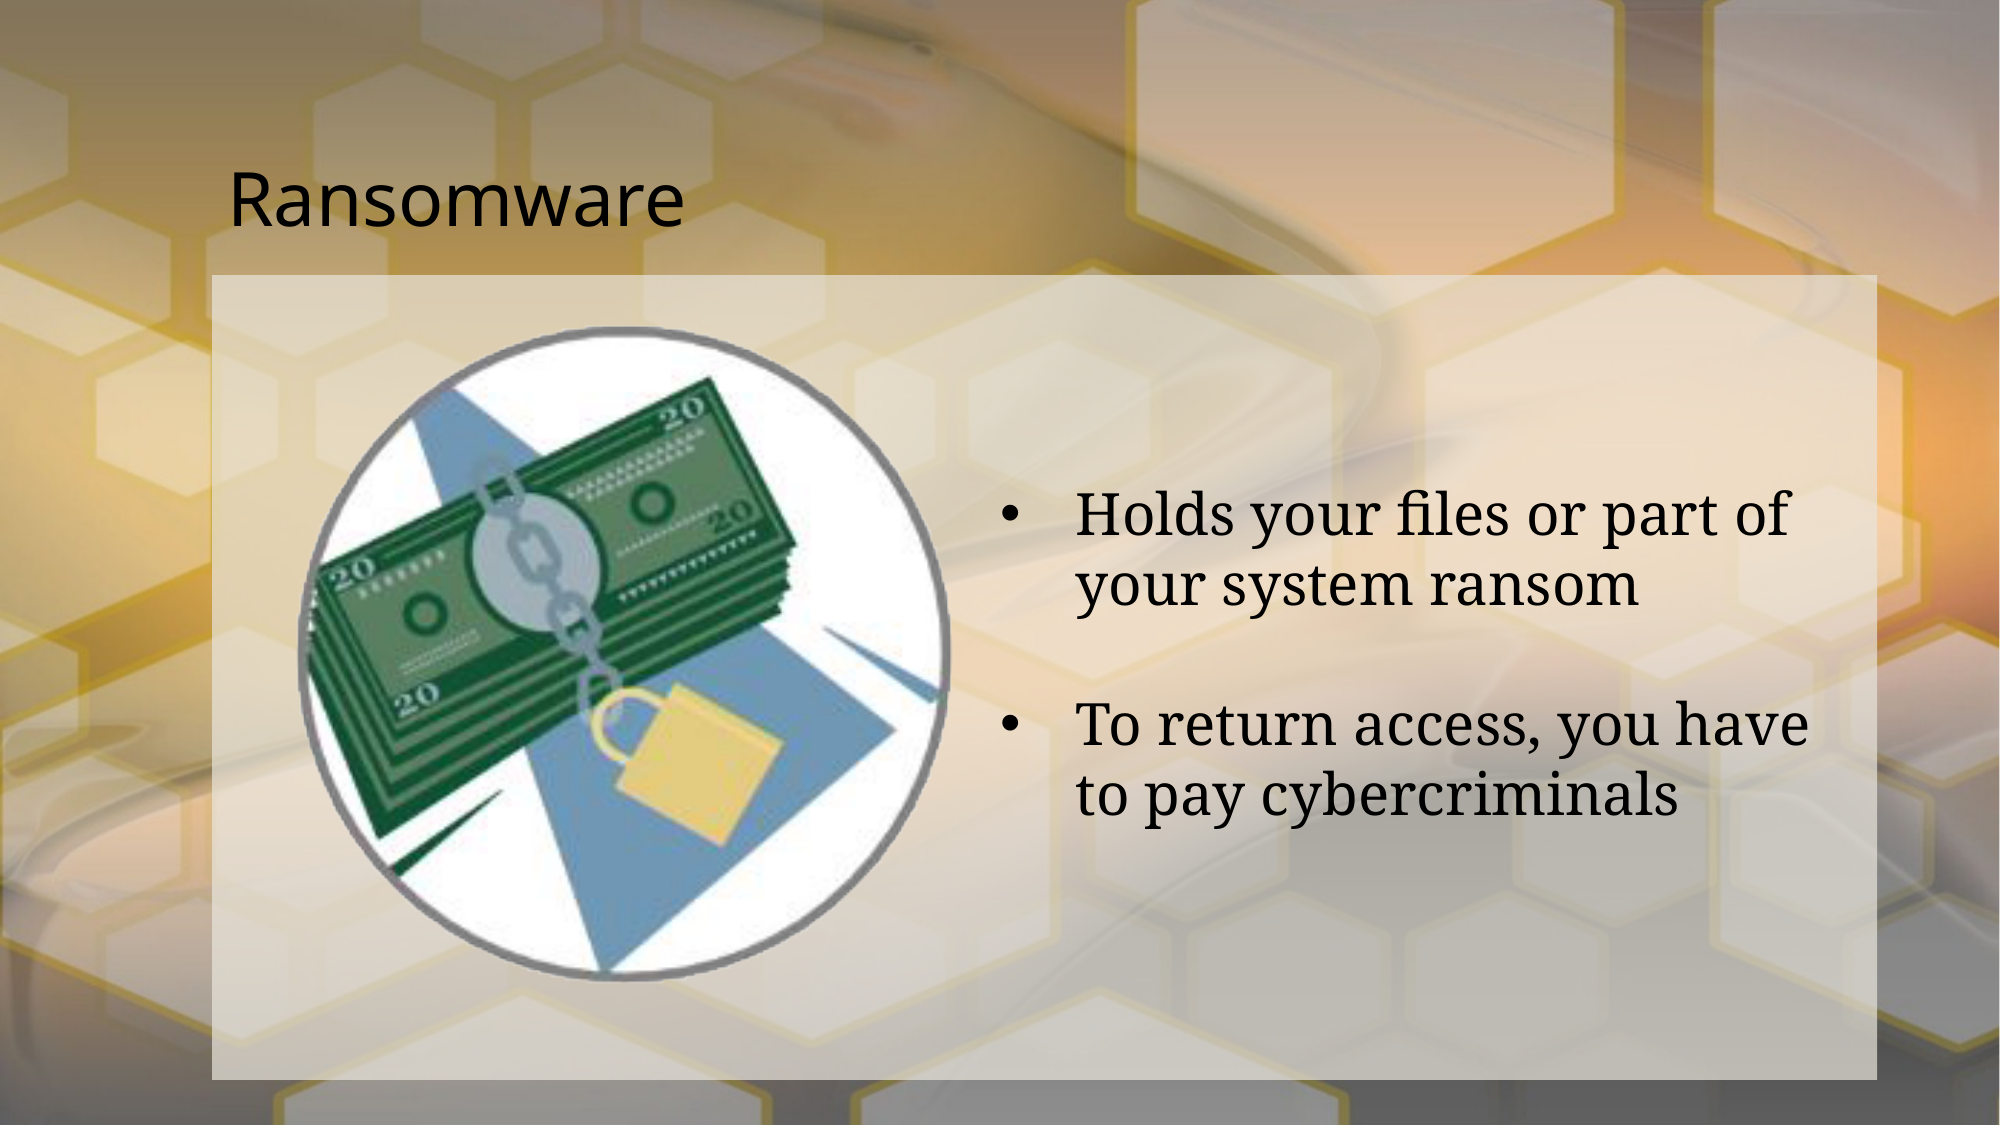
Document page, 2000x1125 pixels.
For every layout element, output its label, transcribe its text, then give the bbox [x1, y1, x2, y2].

picture [0, 0, 2000, 1125]
title Ransomware [212, 62, 1788, 250]
text_box [212, 275, 1878, 1080]
text_box Holds your files or part of your system ransom To return access, you have to pay cybercriminals [1019, 470, 1838, 880]
